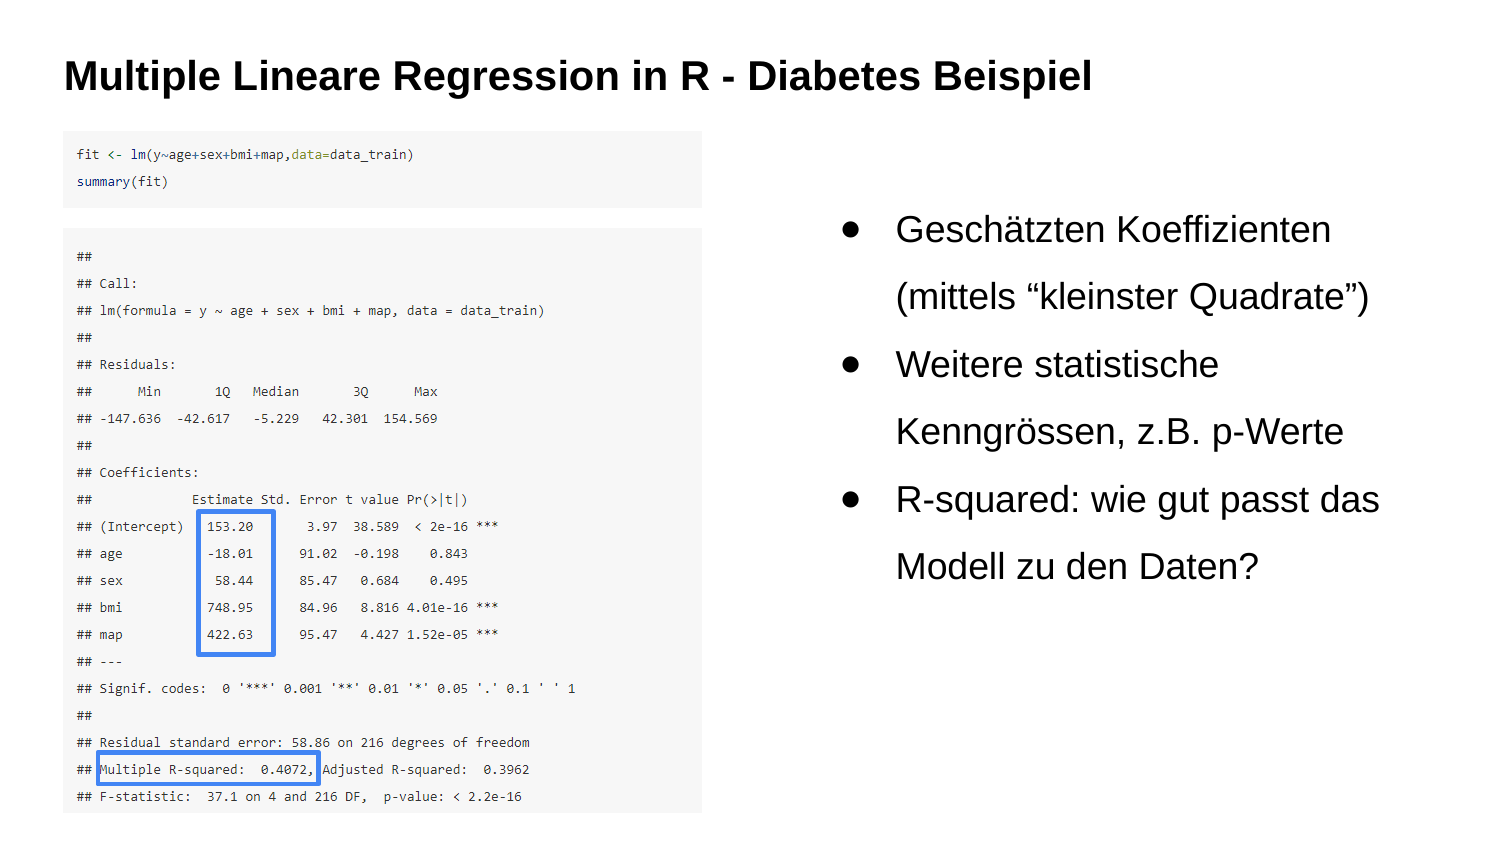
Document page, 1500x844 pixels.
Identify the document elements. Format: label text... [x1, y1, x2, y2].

text_box Multiple Lineare Regression in R - Diabetes Beispiel [63, 49, 1276, 98]
picture [63, 130, 703, 813]
text_box Geschätzten Koeffizienten (mittels “kleinster Quadrate”) Weitere statistische Kenngrössen, z.B. p-Werte R-squared: wie gut passt das Modell zu den Daten? [805, 167, 1474, 602]
